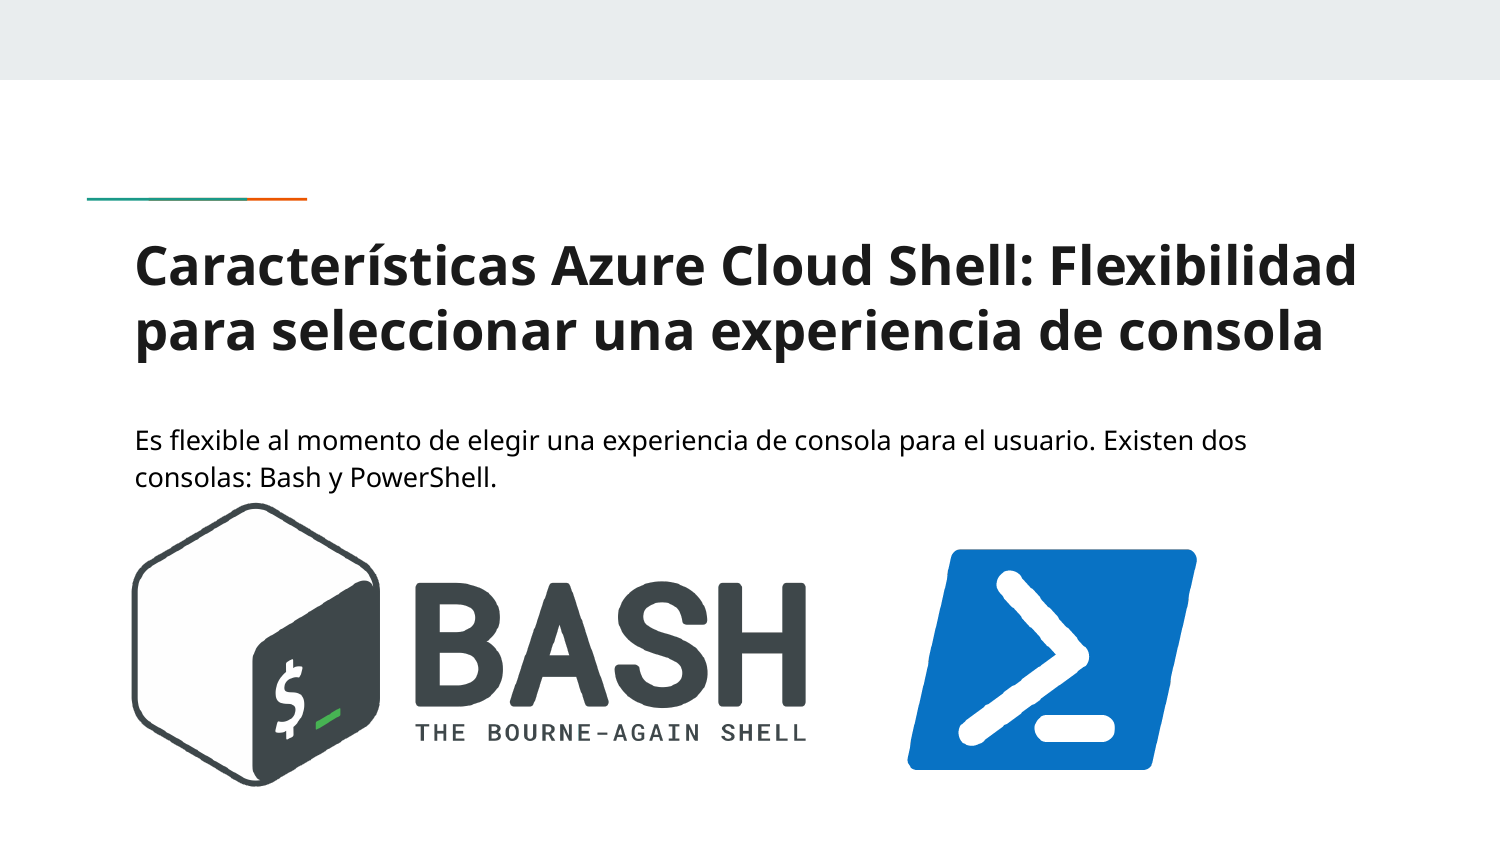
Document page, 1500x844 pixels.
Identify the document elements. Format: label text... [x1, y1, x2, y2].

picture [836, 511, 1263, 802]
list Es flexible al momento de elegir una experiencia de consola para el usuario. Existen dos consolas: Bash y PowerShell. [119, 403, 1348, 796]
picture [131, 502, 808, 788]
title Características Azure Cloud Shell: Flexibilidad para seleccionar una experiencia de consola [119, 216, 1381, 389]
